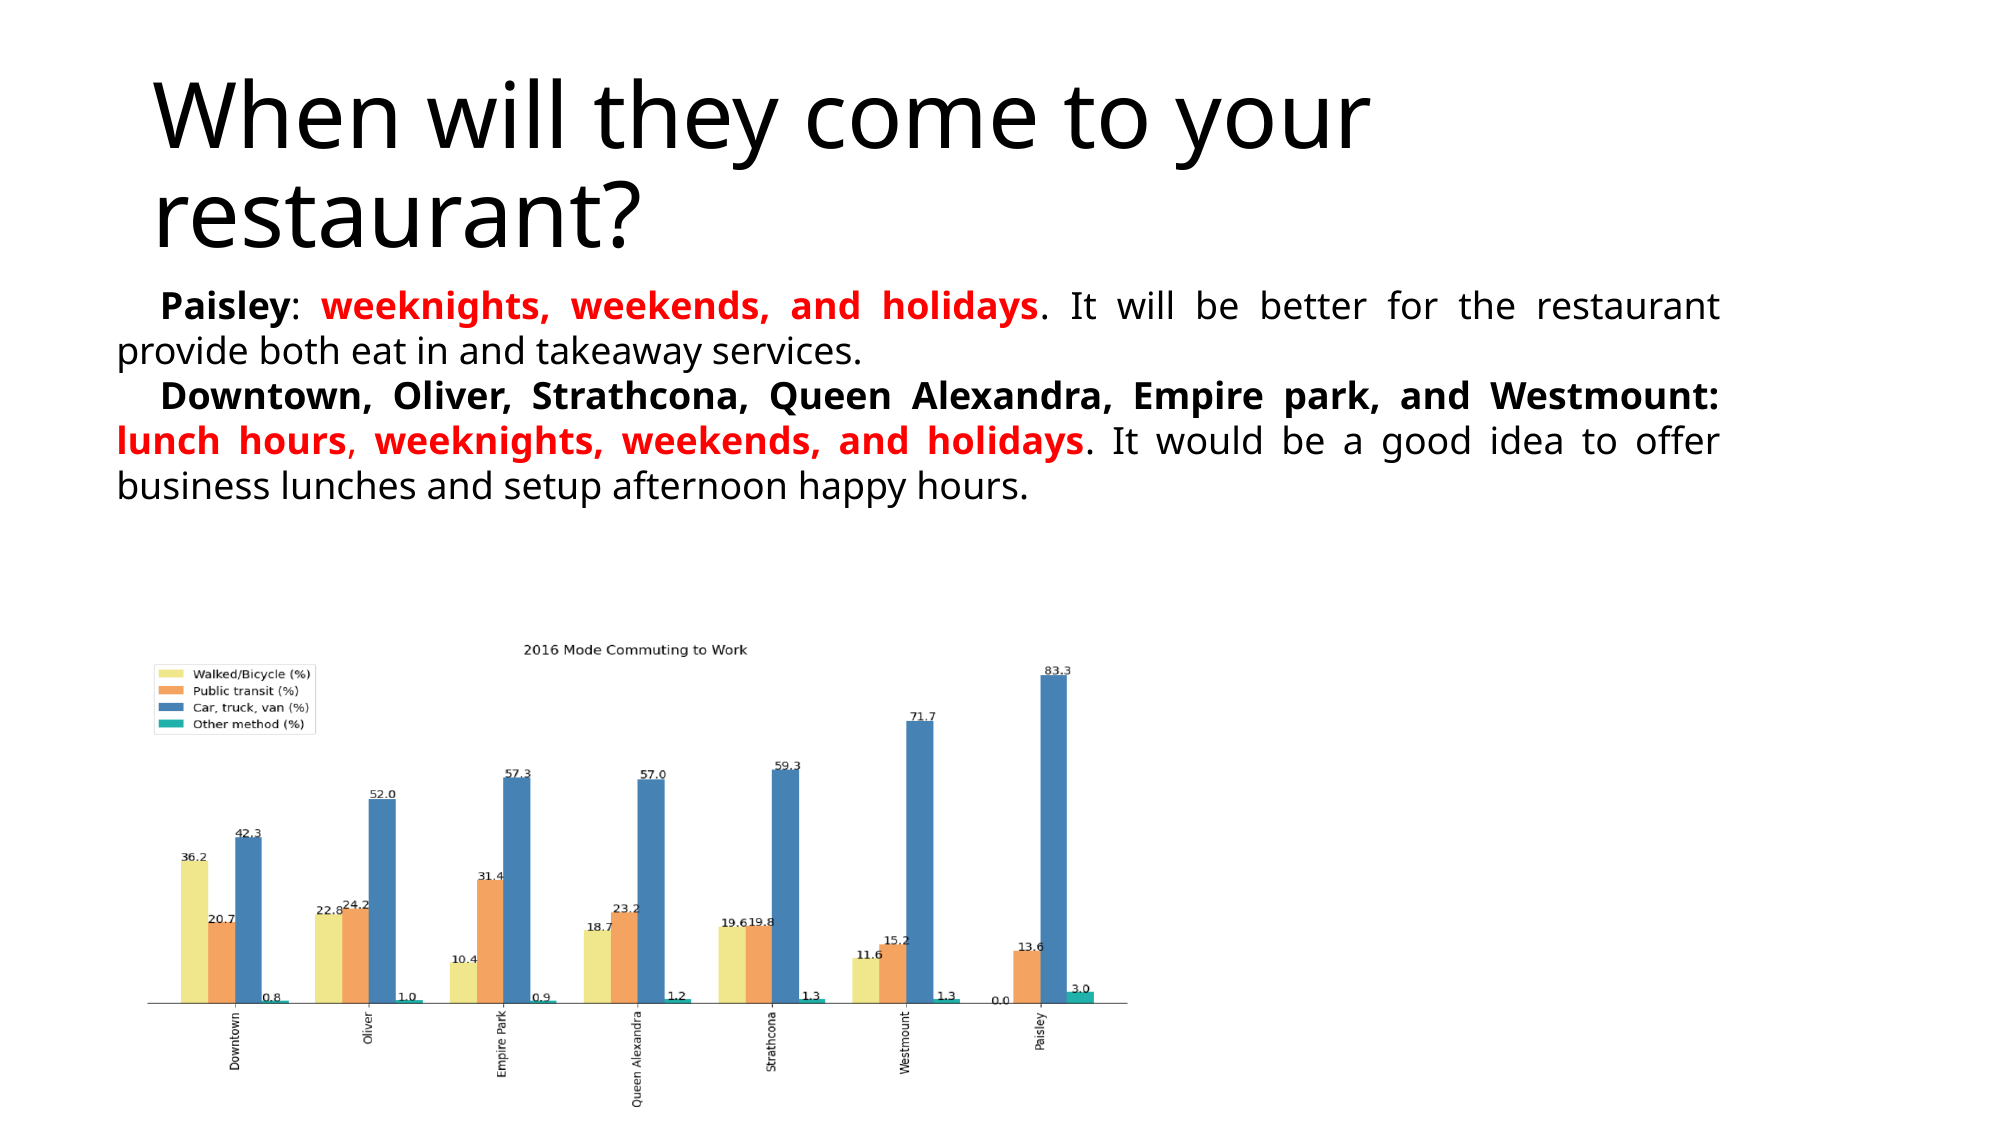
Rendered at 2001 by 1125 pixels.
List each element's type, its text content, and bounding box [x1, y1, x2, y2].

text_box Paisley: weeknights, weekends, and holidays. It will be better for the restaurant provide both eat in and takeaway services. Downtown, Oliver, Strathcona, Queen Alexandra, Empire park, and Westmount: lunch hours, weeknights, weekends, and holidays. It would be a good idea to offer business lunches and setup afternoon happy hours. [64, 274, 1736, 560]
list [137, 637, 1138, 1107]
title When will they come to your restaurant? [137, 59, 1863, 278]
